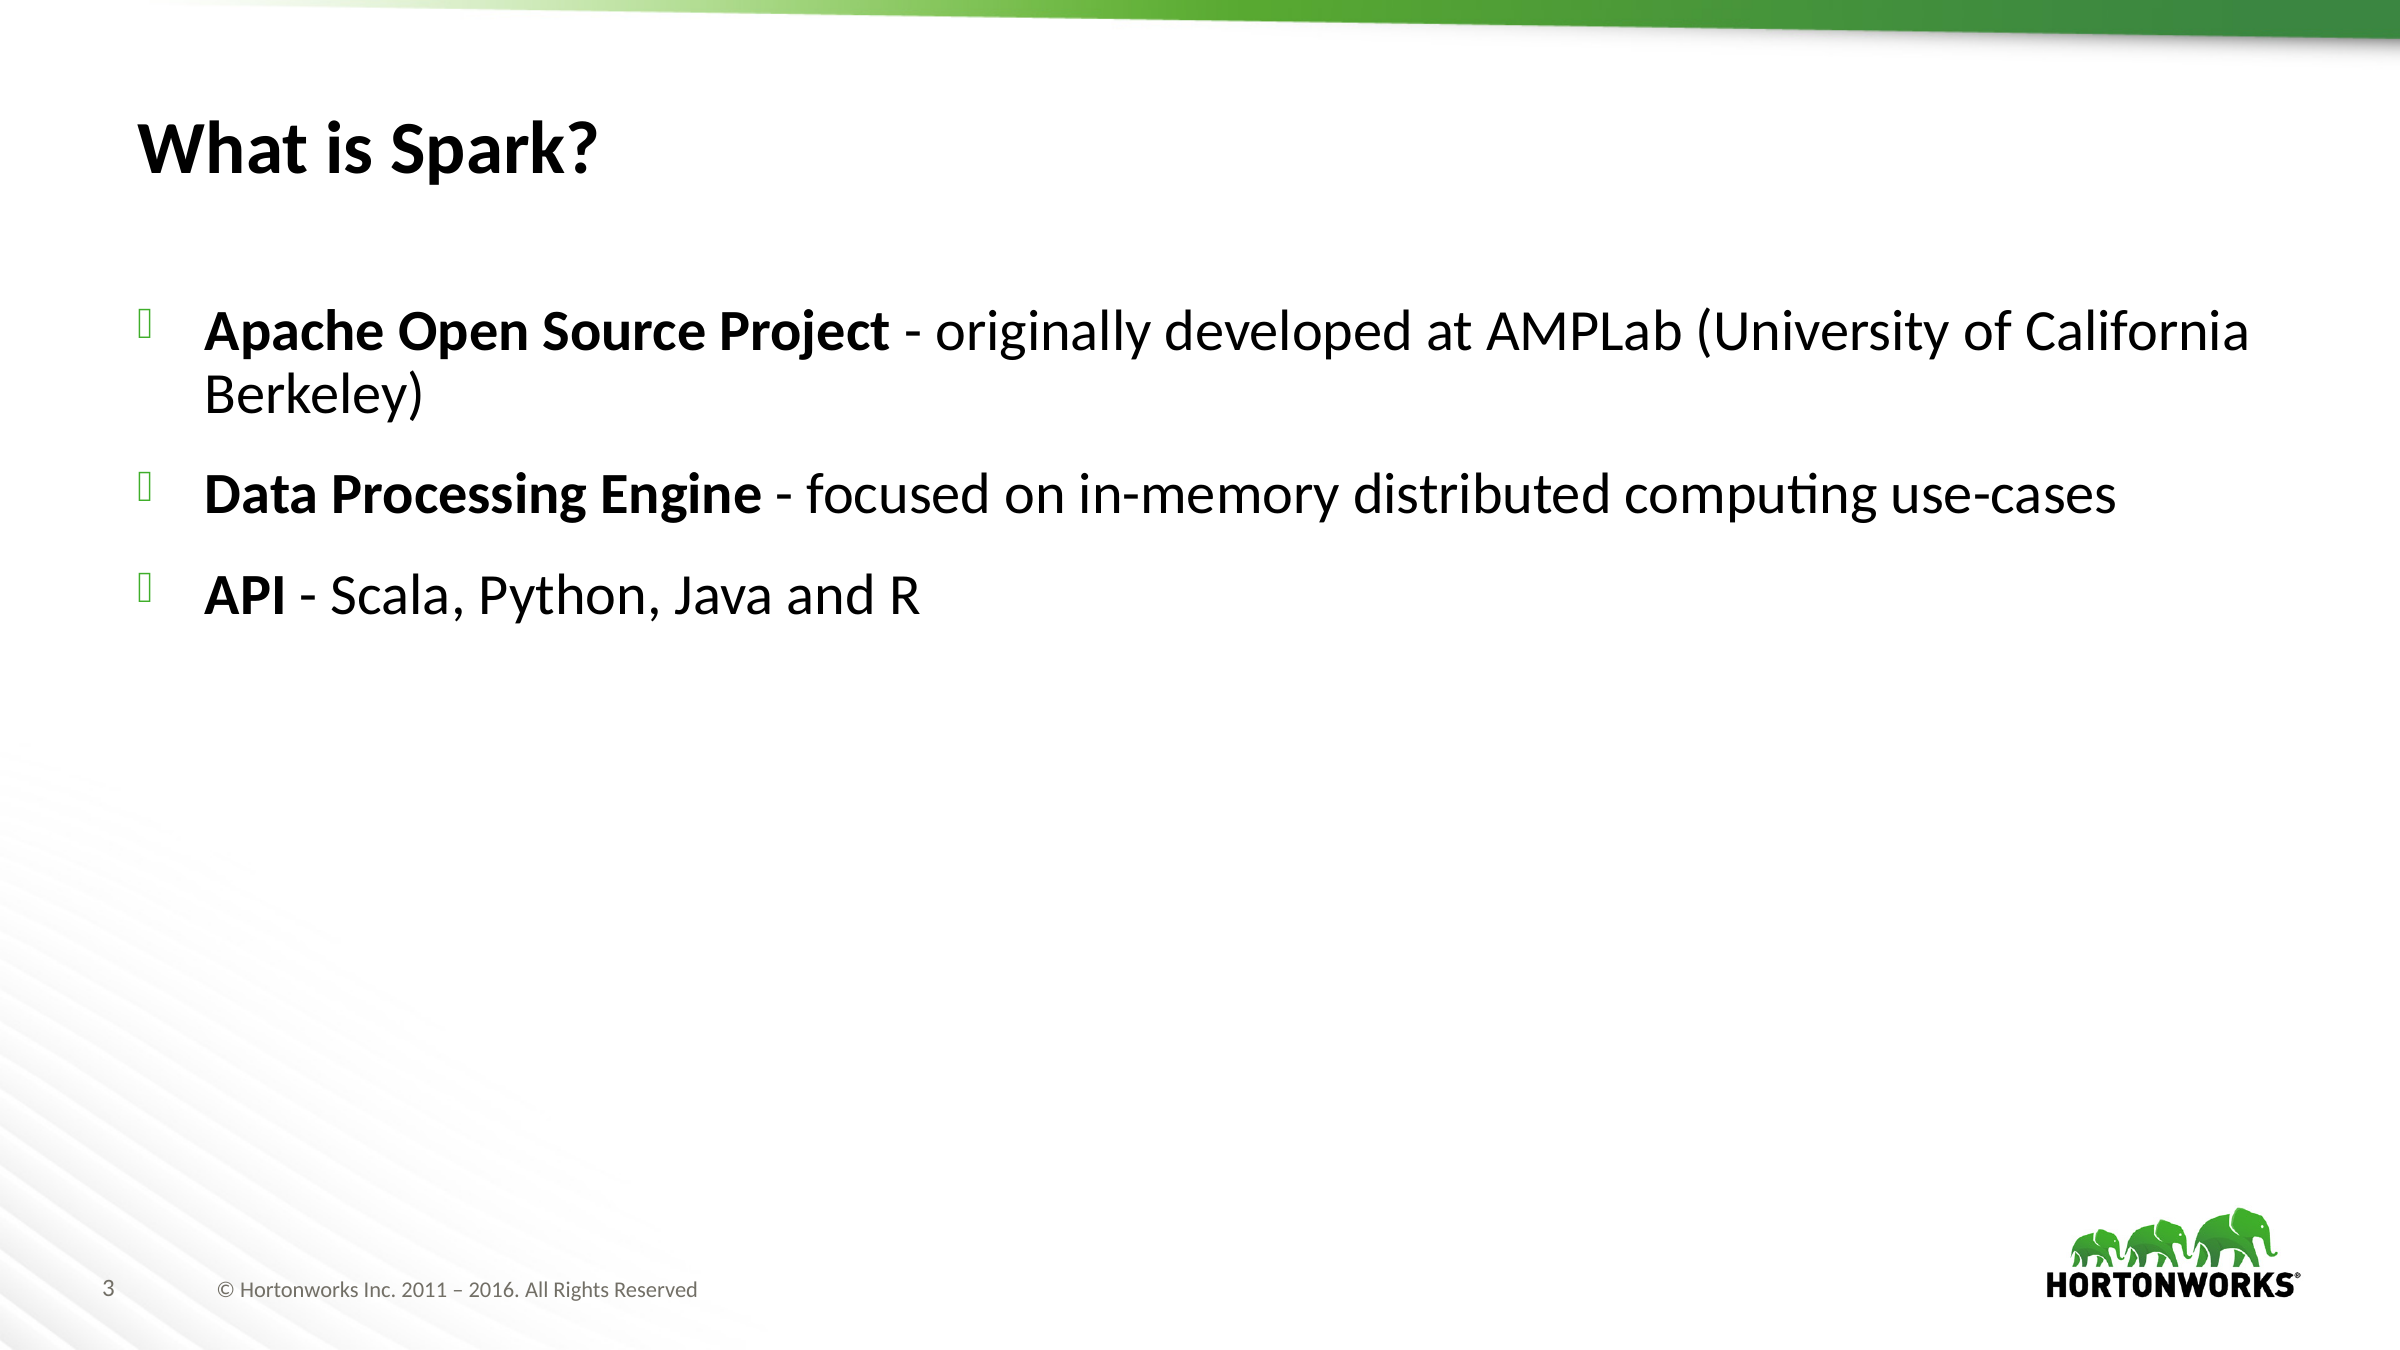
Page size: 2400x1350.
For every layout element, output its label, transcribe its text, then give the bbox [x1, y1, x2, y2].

title What is Spark? [138, 110, 2298, 191]
list Apache Open Source Project - originally developed at AMPLab (University of California Berkeley) Data Processing Engine - focused on in-memory distributed computing use-cases API - Scala, Python, Java and R [137, 300, 2298, 733]
picture [0, 0, 2400, 1350]
